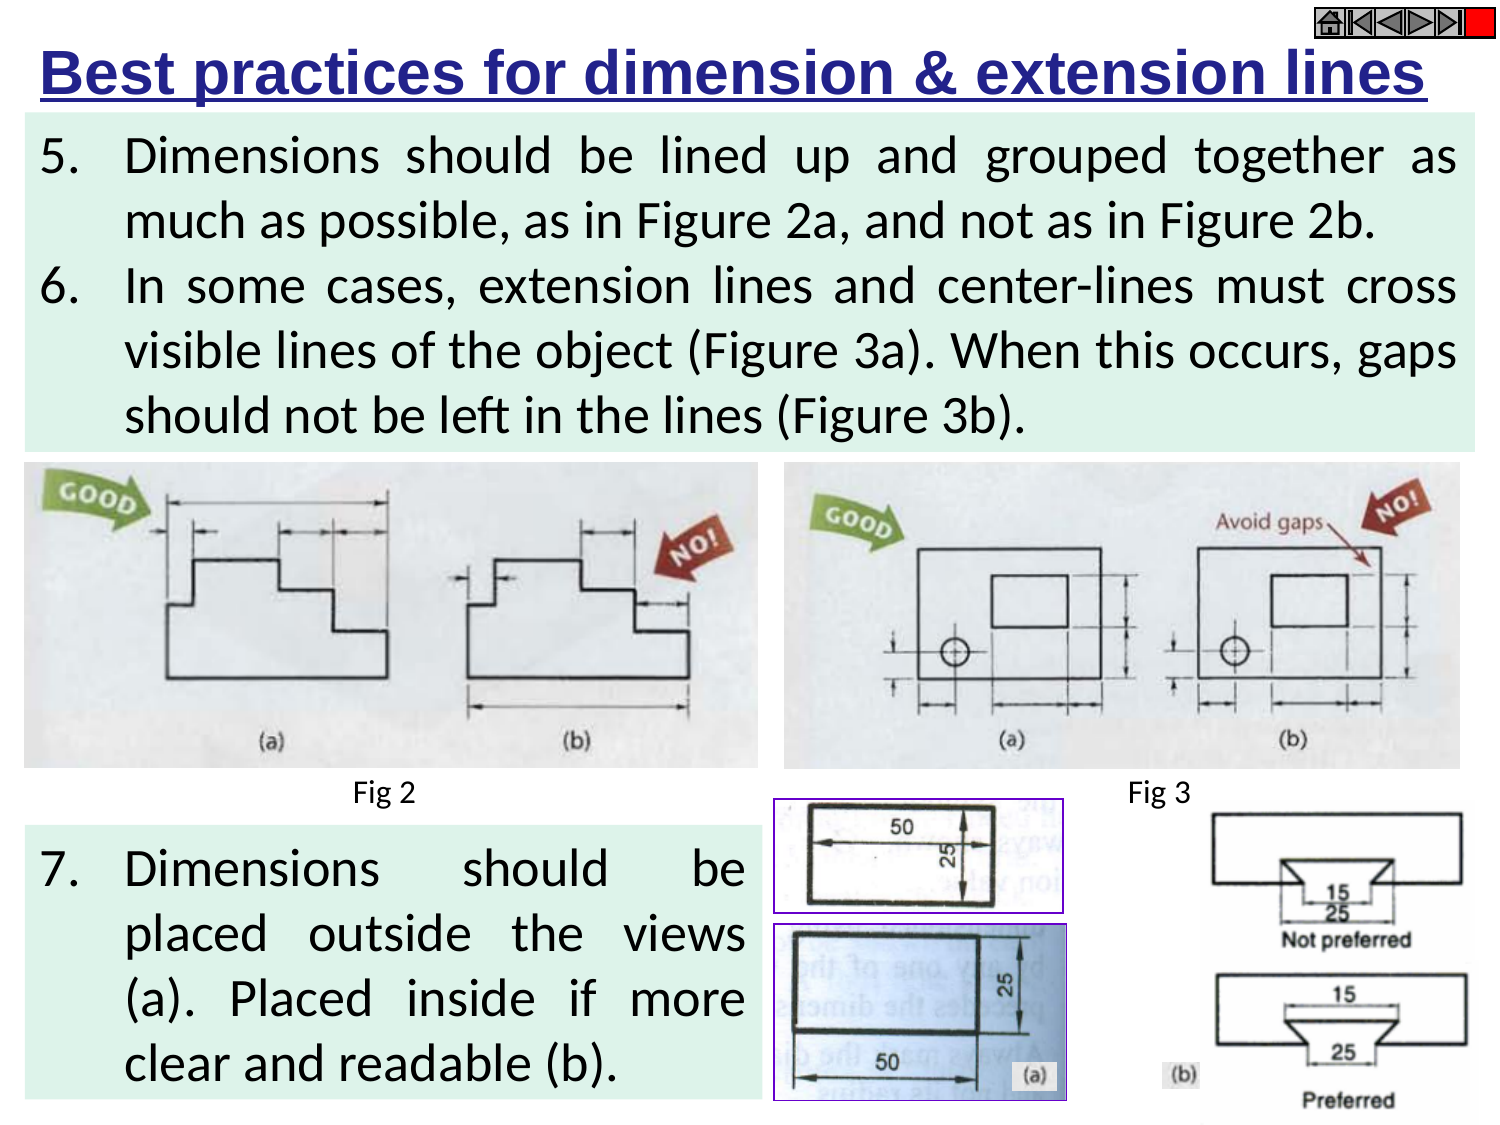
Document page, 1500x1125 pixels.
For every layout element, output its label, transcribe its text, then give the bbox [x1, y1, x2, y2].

picture [774, 799, 1063, 913]
picture [24, 462, 759, 768]
picture [774, 924, 1066, 1101]
text_box Dimensions should be placed outside the views (a). Placed inside if more clear and readable (b). [24, 824, 763, 1100]
picture [1162, 799, 1480, 1125]
text_box Best practices for dimension & extension lines [24, 24, 1500, 115]
text_box Dimensions should be lined up and grouped together as much as possible, as in Figure 2a, and not as in Figure 2b. In some cases, extension lines and center-lines must cross visible lines of the object (Figure 3a). When this occurs, gaps should not be left in the lines (Figure 3b). [24, 112, 1475, 452]
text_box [1314, 7, 1496, 38]
picture [784, 462, 1460, 769]
text_box Fig 2 [338, 776, 431, 818]
text_box Fig 3 [1113, 777, 1206, 818]
